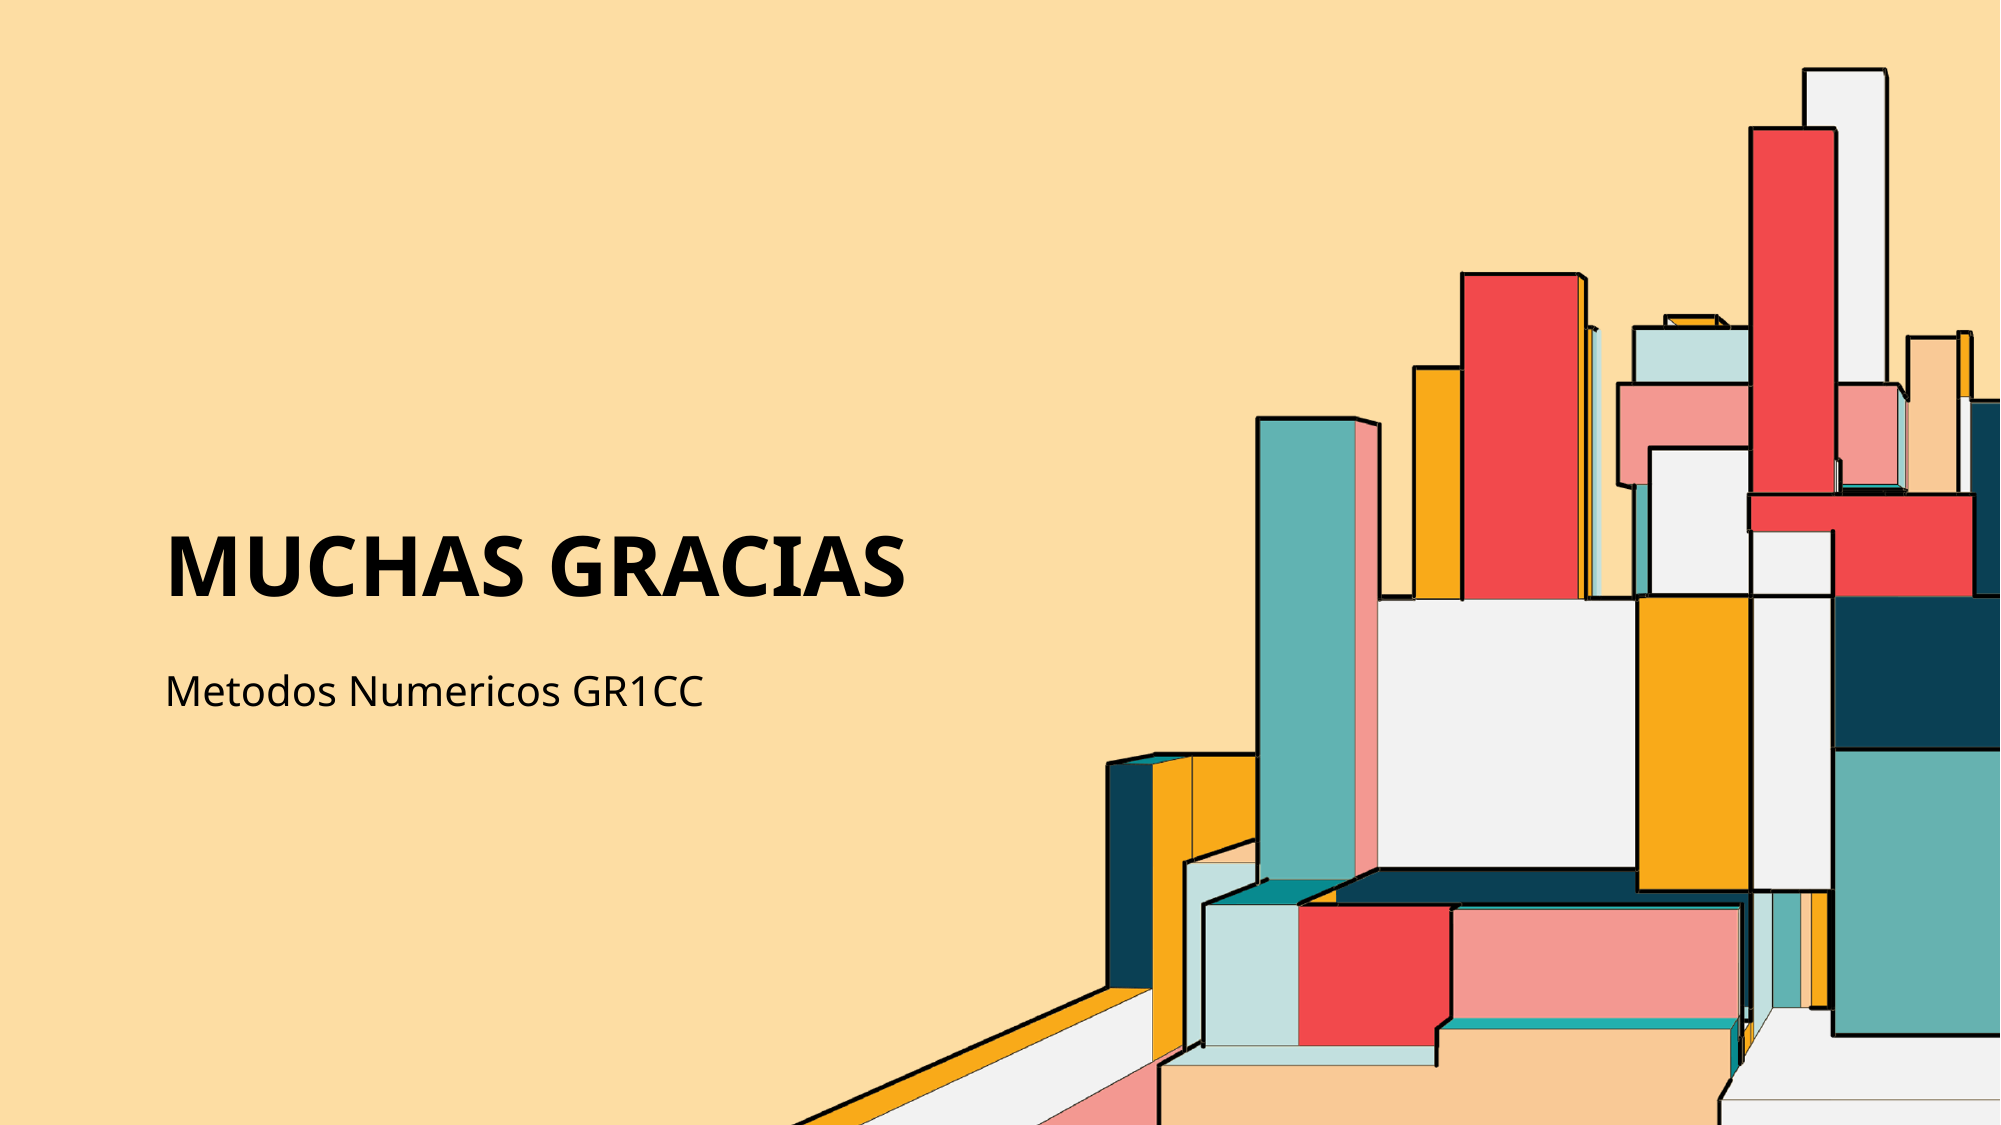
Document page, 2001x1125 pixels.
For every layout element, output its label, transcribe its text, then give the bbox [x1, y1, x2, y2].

list Metodos Numericos GR1CC [149, 657, 1100, 1043]
picture [734, 66, 2000, 1125]
title Muchas gracias [149, 82, 1097, 622]
